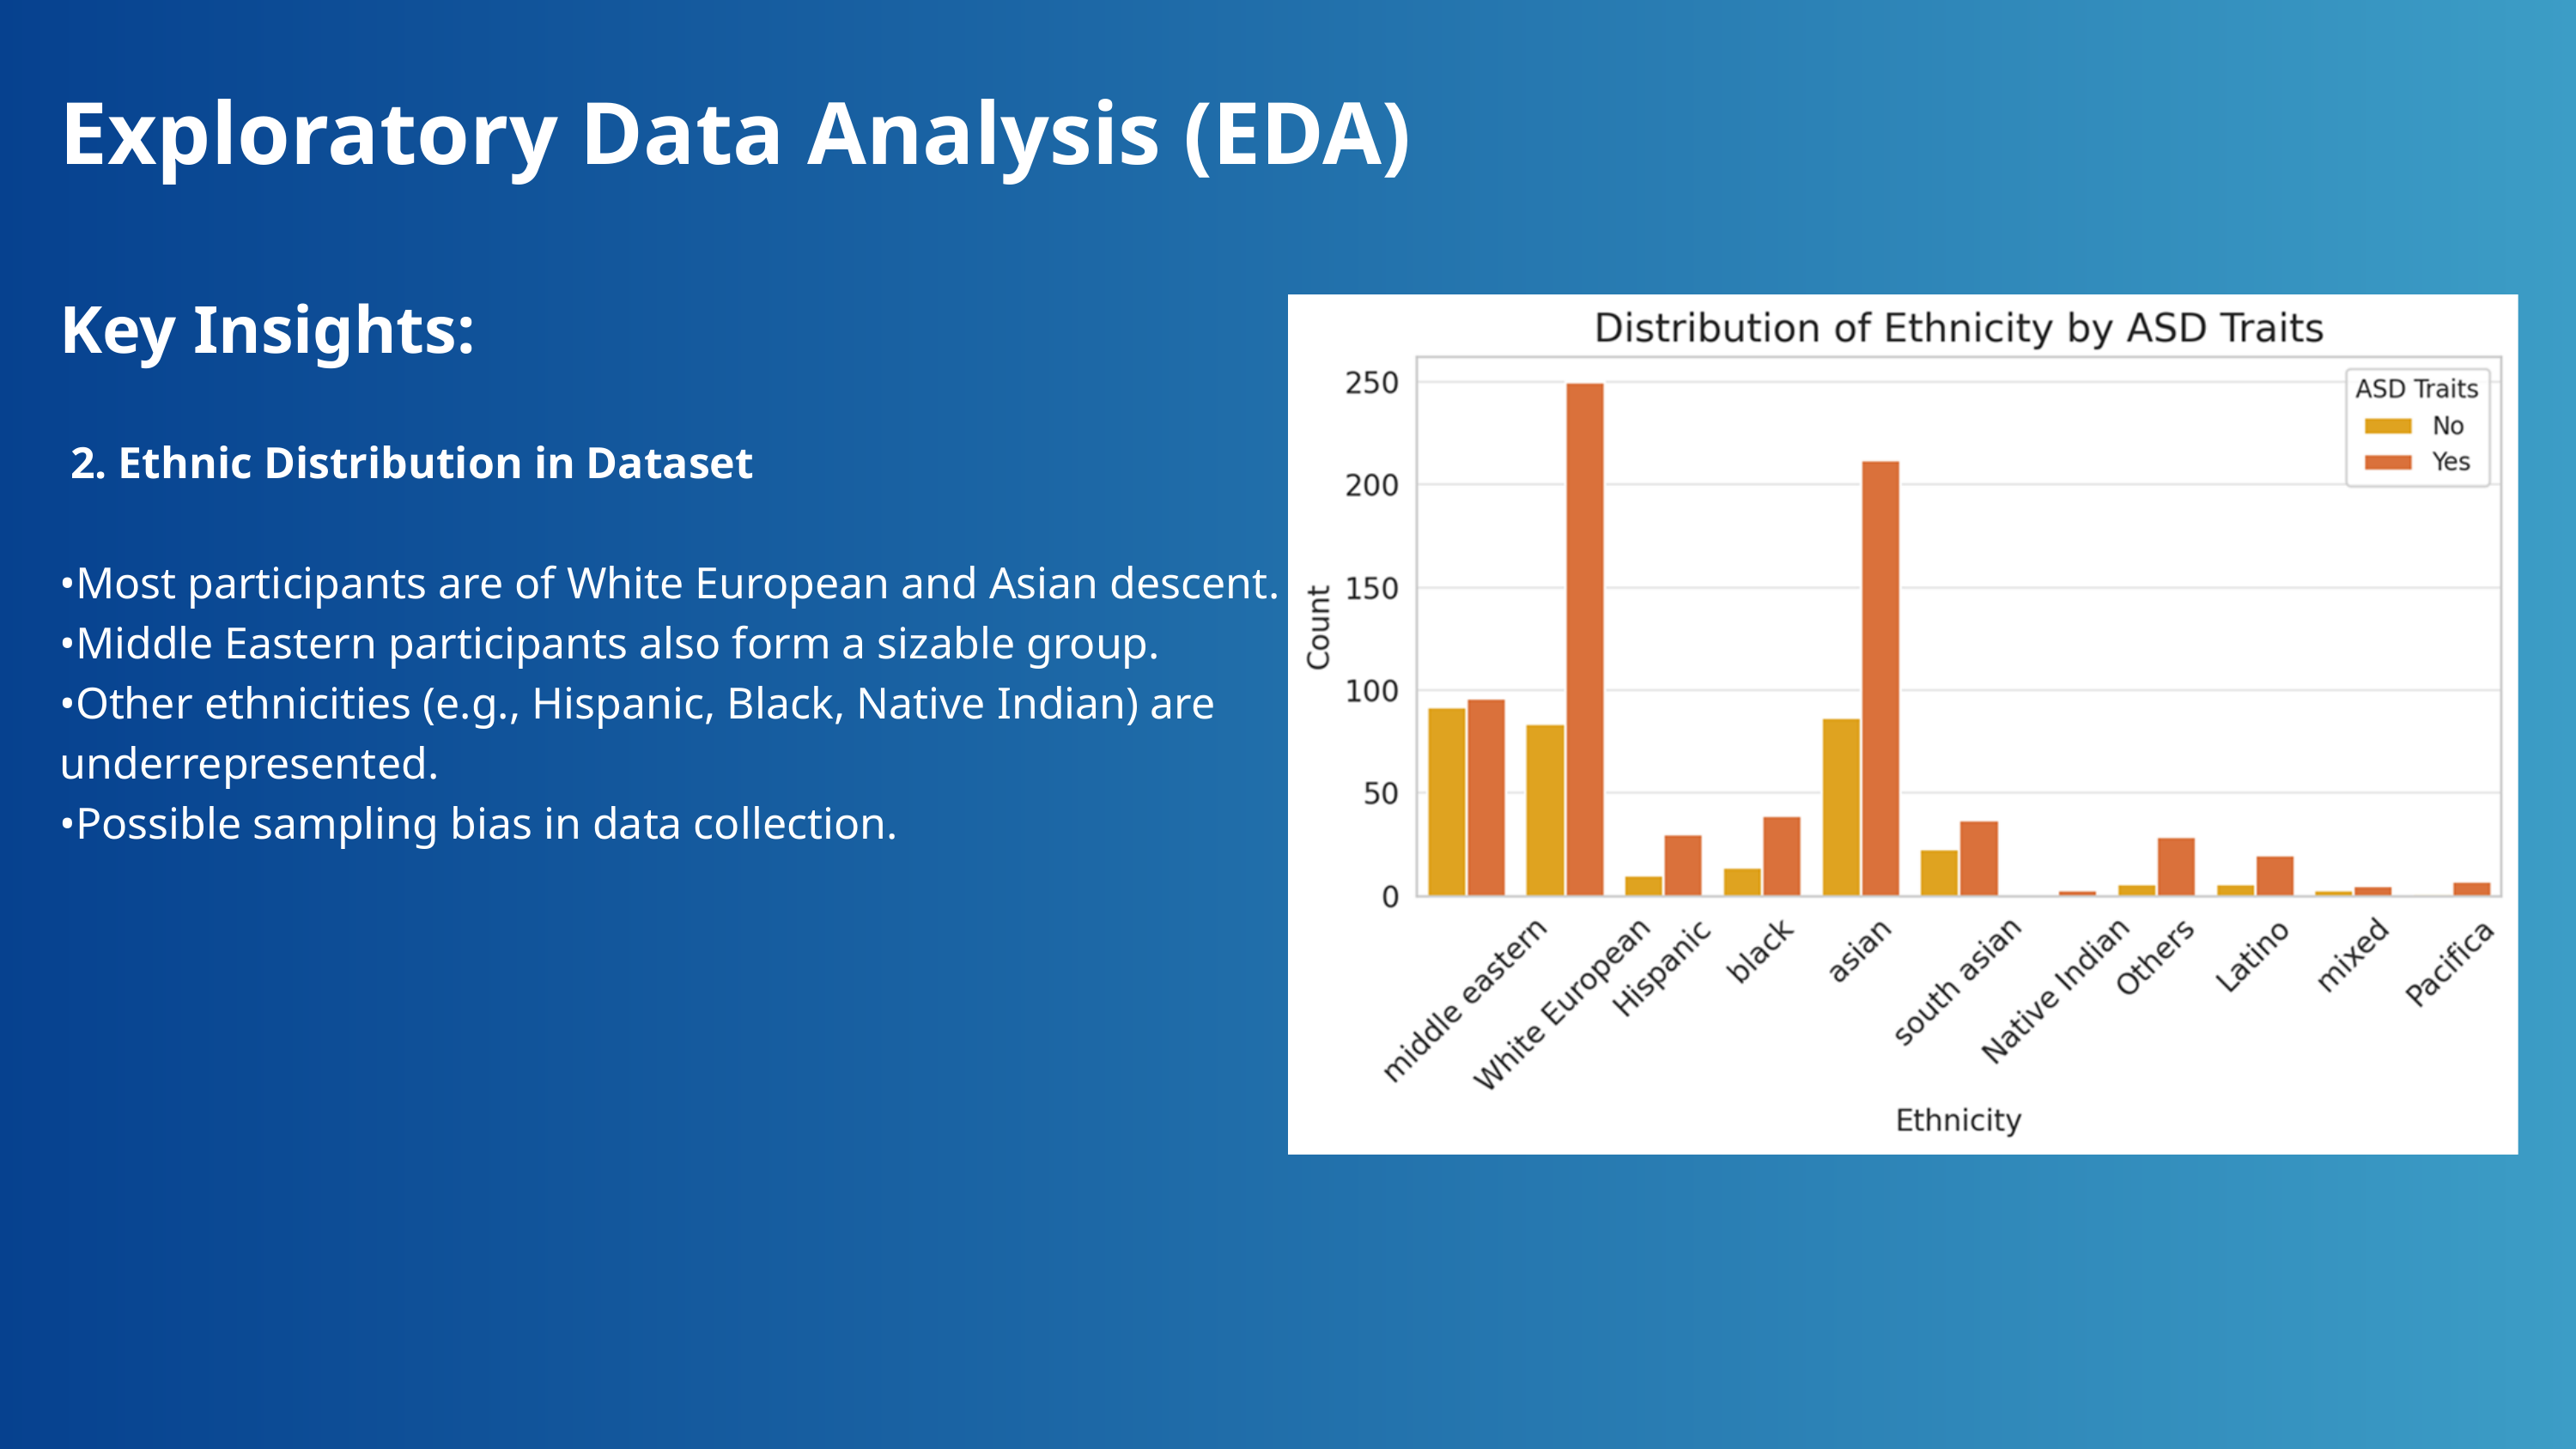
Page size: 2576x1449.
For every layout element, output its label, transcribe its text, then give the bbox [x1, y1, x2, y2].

text_box Exploratory Data Analysis (EDA) [59, 79, 2239, 284]
text_box Key Insights: 2. Ethnic Distribution in Dataset •Most participants are of White European and Asian descent. •Middle Eastern participants also form a sizable group. •Other ethnicities (e.g., Hispanic, Black, Native Indian) are underrepresented. •Possible sampling bias in data collection. [59, 276, 1288, 968]
text_box [1288, 294, 2518, 1155]
